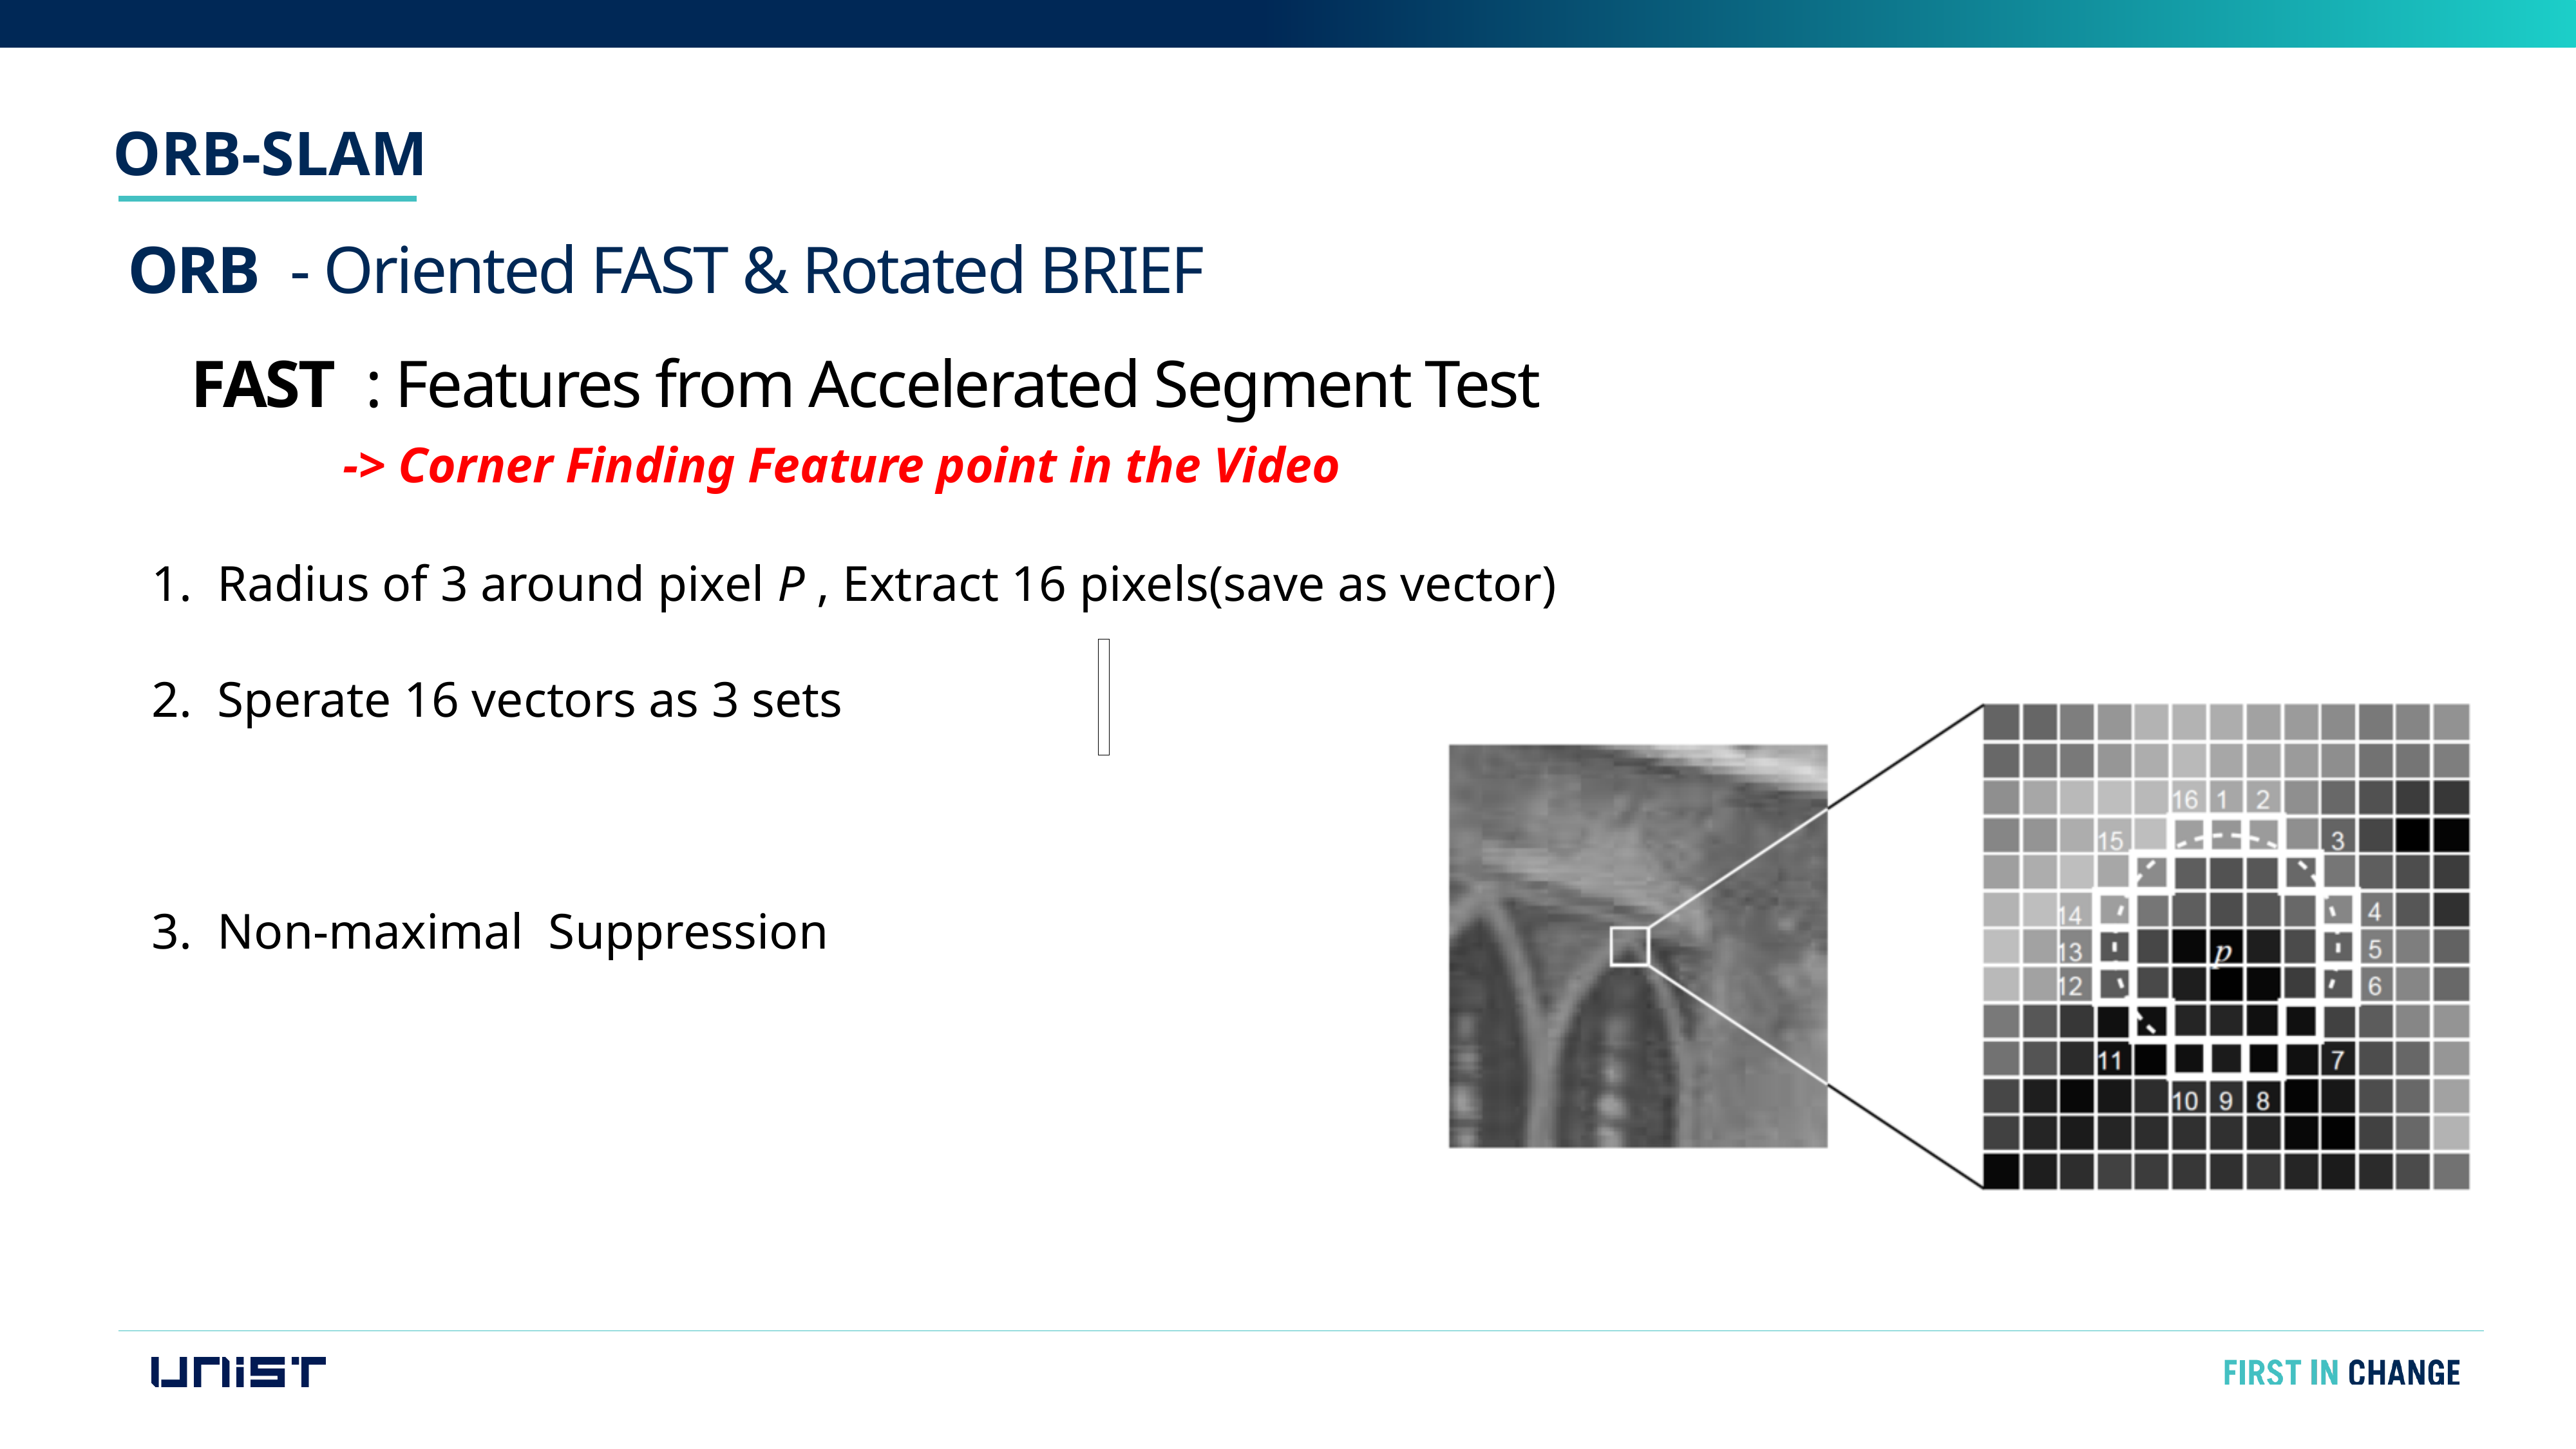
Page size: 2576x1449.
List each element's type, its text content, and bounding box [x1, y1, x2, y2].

text_box FAST : Features from Accelerated Segment Test [181, 338, 1621, 426]
picture [1430, 679, 2484, 1203]
picture [2224, 1359, 2460, 1385]
text_box ORB - Oriented FAST & Rotated BRIEF [118, 224, 1288, 311]
picture [151, 1357, 326, 1387]
text_box ORB-SLAM [104, 109, 698, 193]
text_box -> Corner Finding Feature point in the Video [333, 429, 1621, 555]
text_box [0, 0, 2576, 48]
